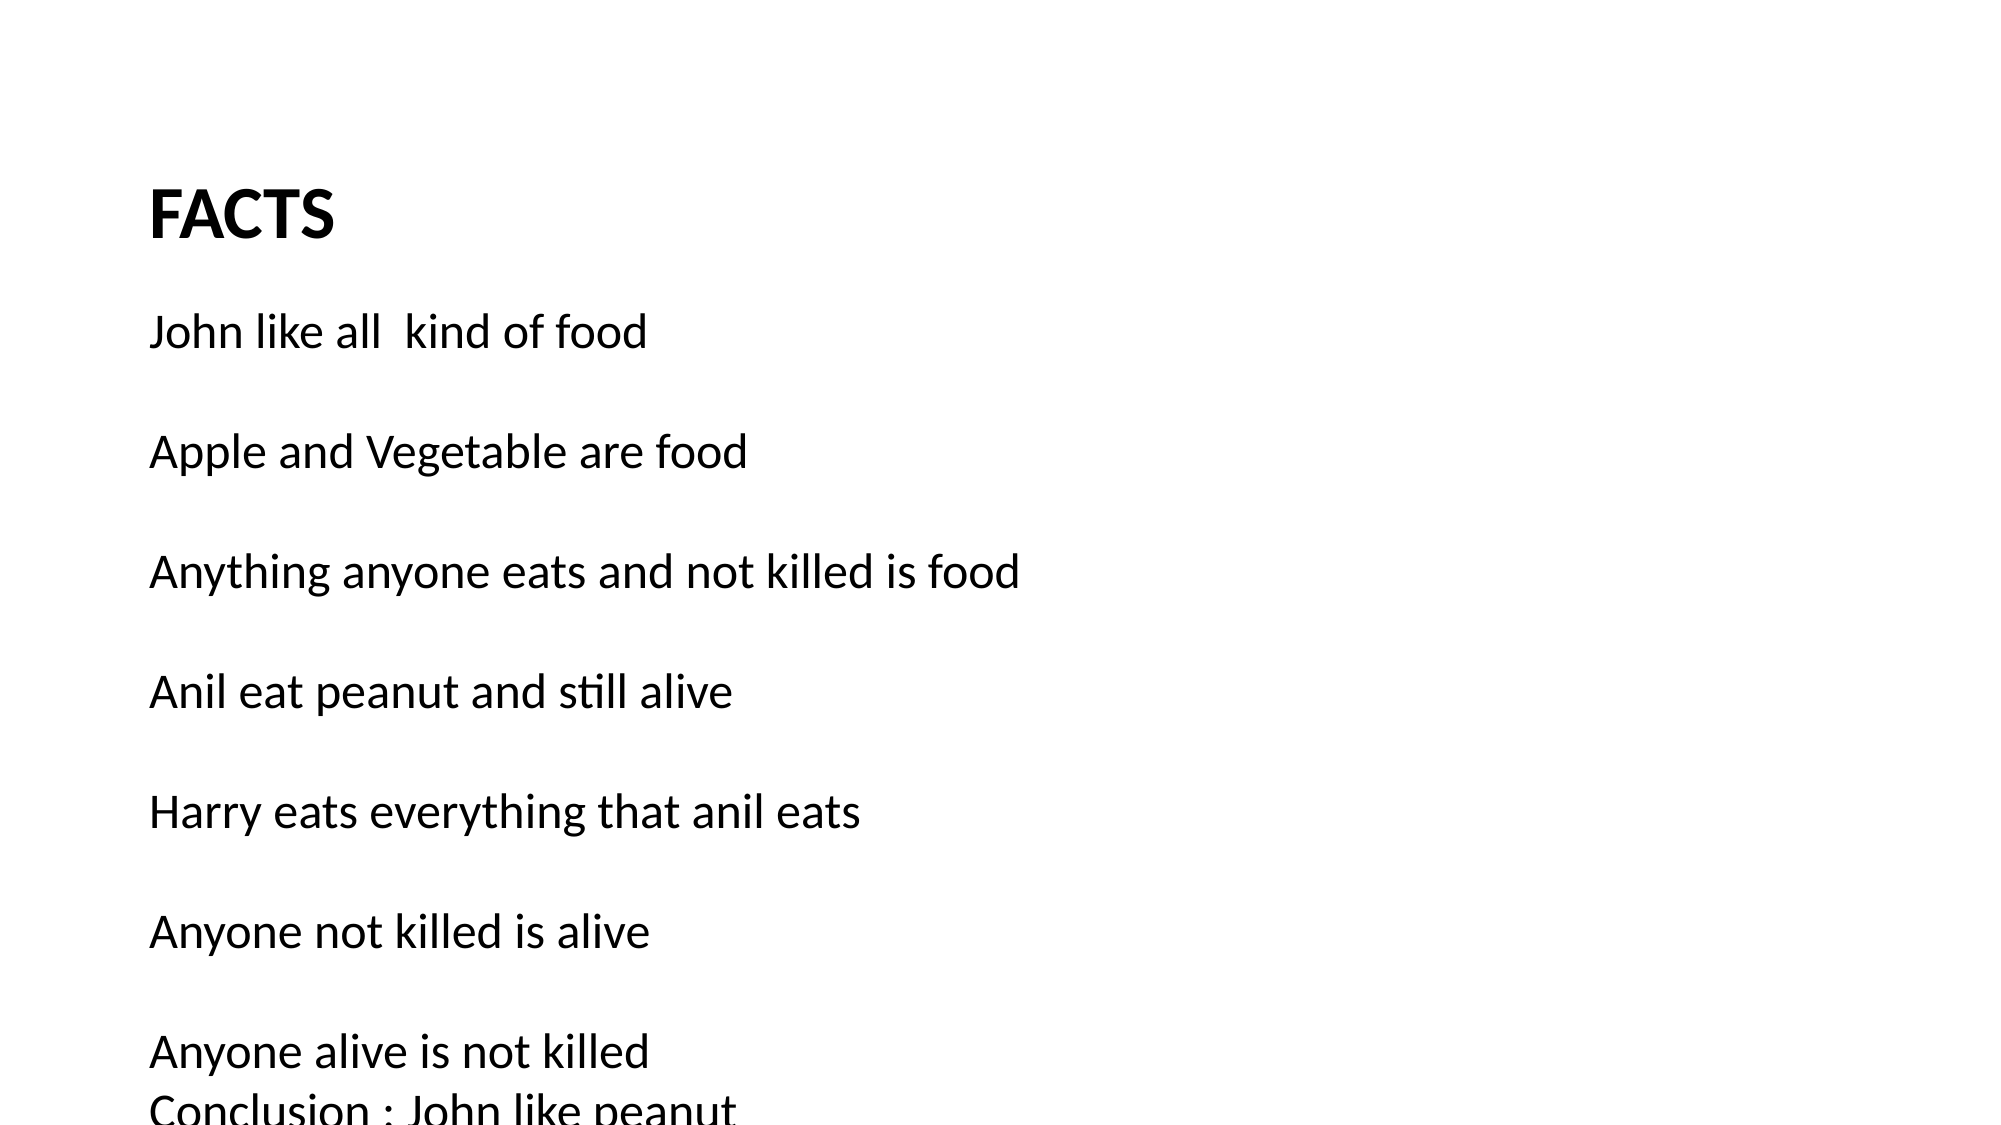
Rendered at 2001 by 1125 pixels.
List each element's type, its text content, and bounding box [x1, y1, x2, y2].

text_box FACTS John like all kind of food Apple and Vegetable are food Anything anyone eats and not killed is food Anil eat peanut and still alive Harry eats everything that anil eats Anyone not killed is alive Anyone alive is not killed Conclusion : John like peanut [134, 155, 1888, 1125]
